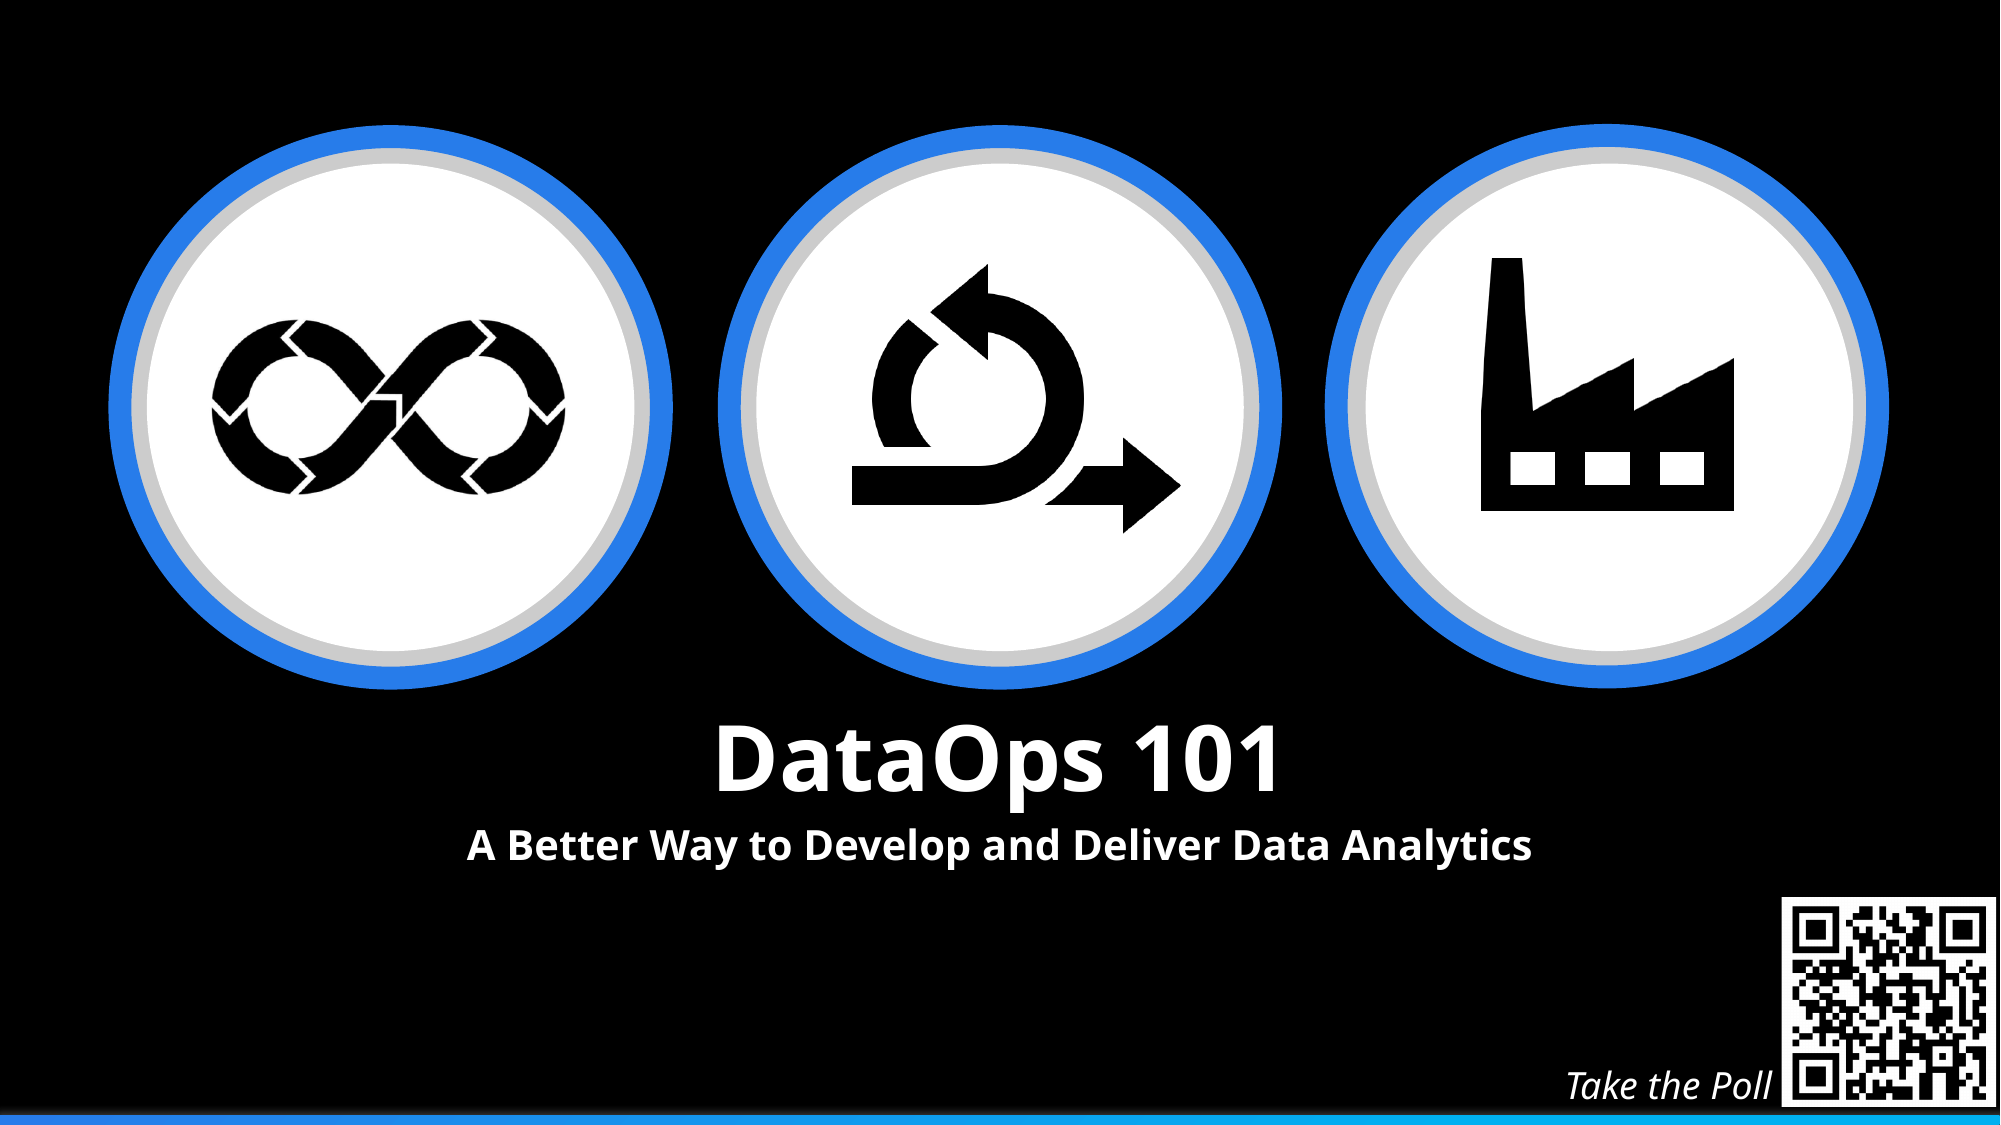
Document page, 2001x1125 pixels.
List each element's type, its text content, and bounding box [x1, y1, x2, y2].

text_box [728, 135, 1272, 680]
picture [1781, 897, 1997, 1107]
picture [1428, 205, 1786, 563]
picture [852, 234, 1181, 563]
title DataOps 101 [295, 705, 1705, 877]
subtitle A Better Way to Develop and Deliver Data Analytics [374, 800, 1626, 877]
text_box [1335, 134, 1879, 678]
picture [183, 311, 599, 502]
text_box [1584, 195, 1882, 680]
text_box [118, 135, 663, 680]
text_box Take the Poll [1549, 1054, 1822, 1115]
